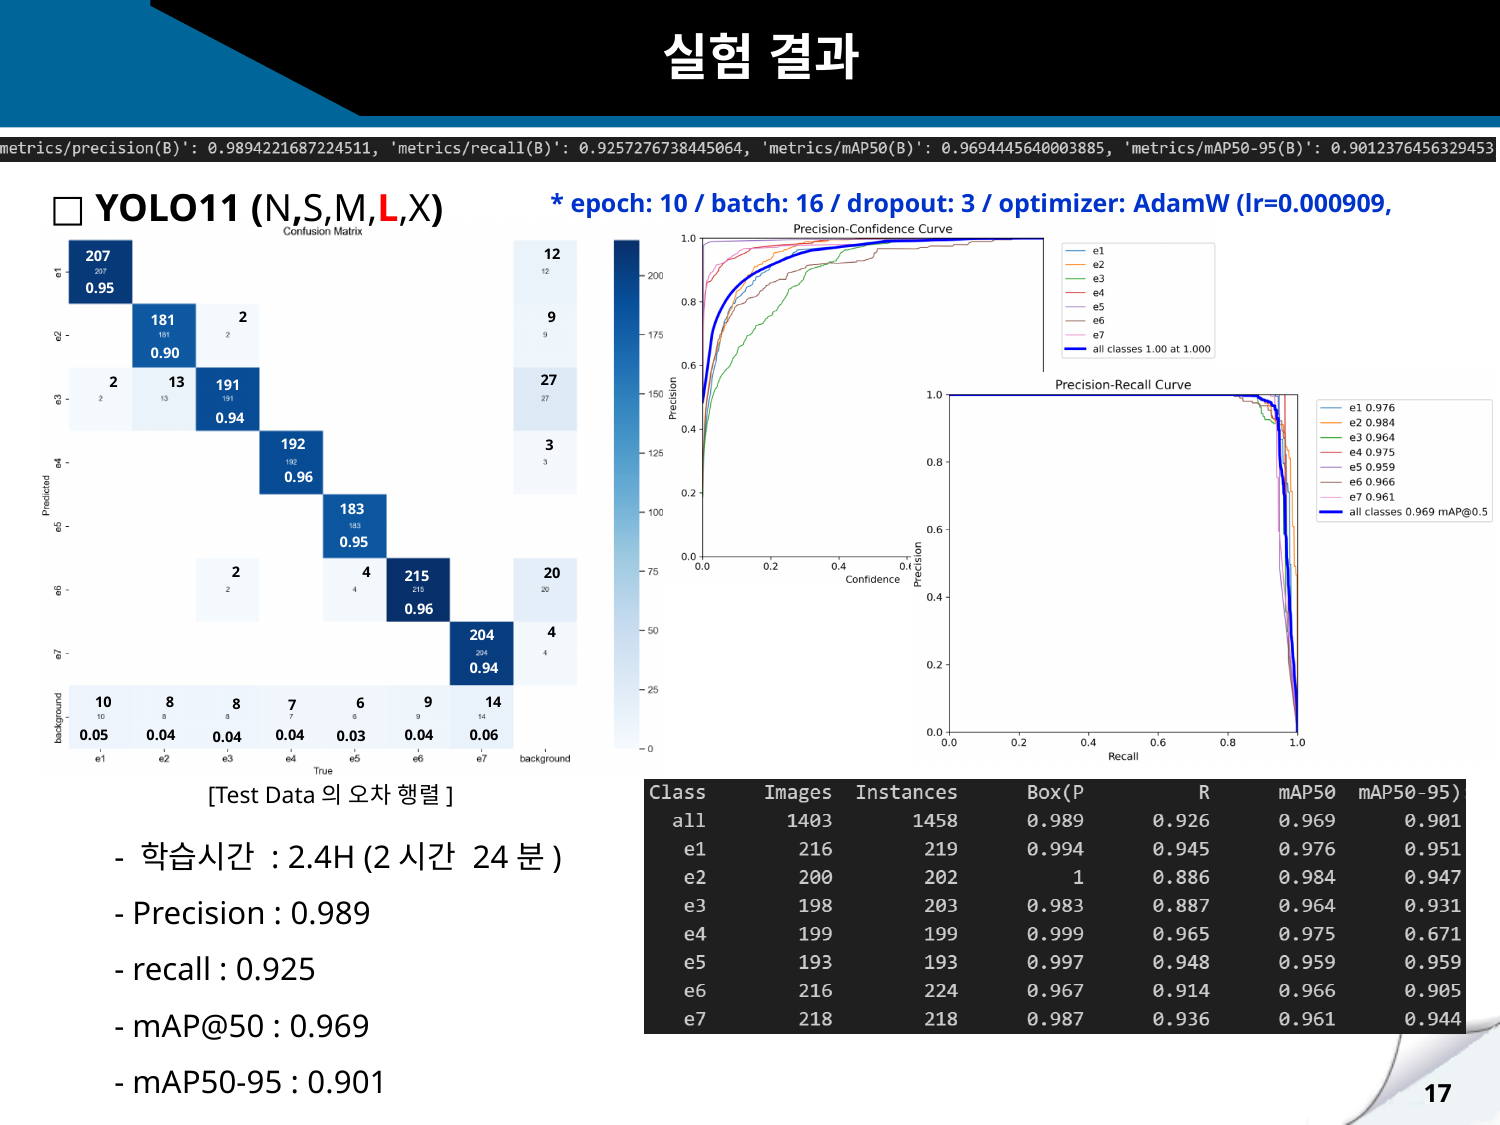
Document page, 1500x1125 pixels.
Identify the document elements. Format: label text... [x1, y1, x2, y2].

text_box * epoch: 10 / batch: 16 / dropout: 3 / optimizer: AdamW (lr=0.000909, momentum=0.9) [433, 180, 1500, 255]
text_box 실험 결과 [348, 18, 1176, 93]
picture [37, 218, 1497, 778]
text_box □ YOLO11 (N,S,M,L,X) [35, 171, 538, 219]
text_box - 학습시간 : 2.4H (2시간 24분) - Precision : 0.989 - recall : 0.925 - mAP@50 : 0.969 - mAP50-95 : 0.901 [91, 811, 606, 1107]
text_box [Test Data의 오차 행렬] [135, 786, 526, 816]
picture [0, 137, 1497, 162]
picture [644, 779, 1500, 1125]
